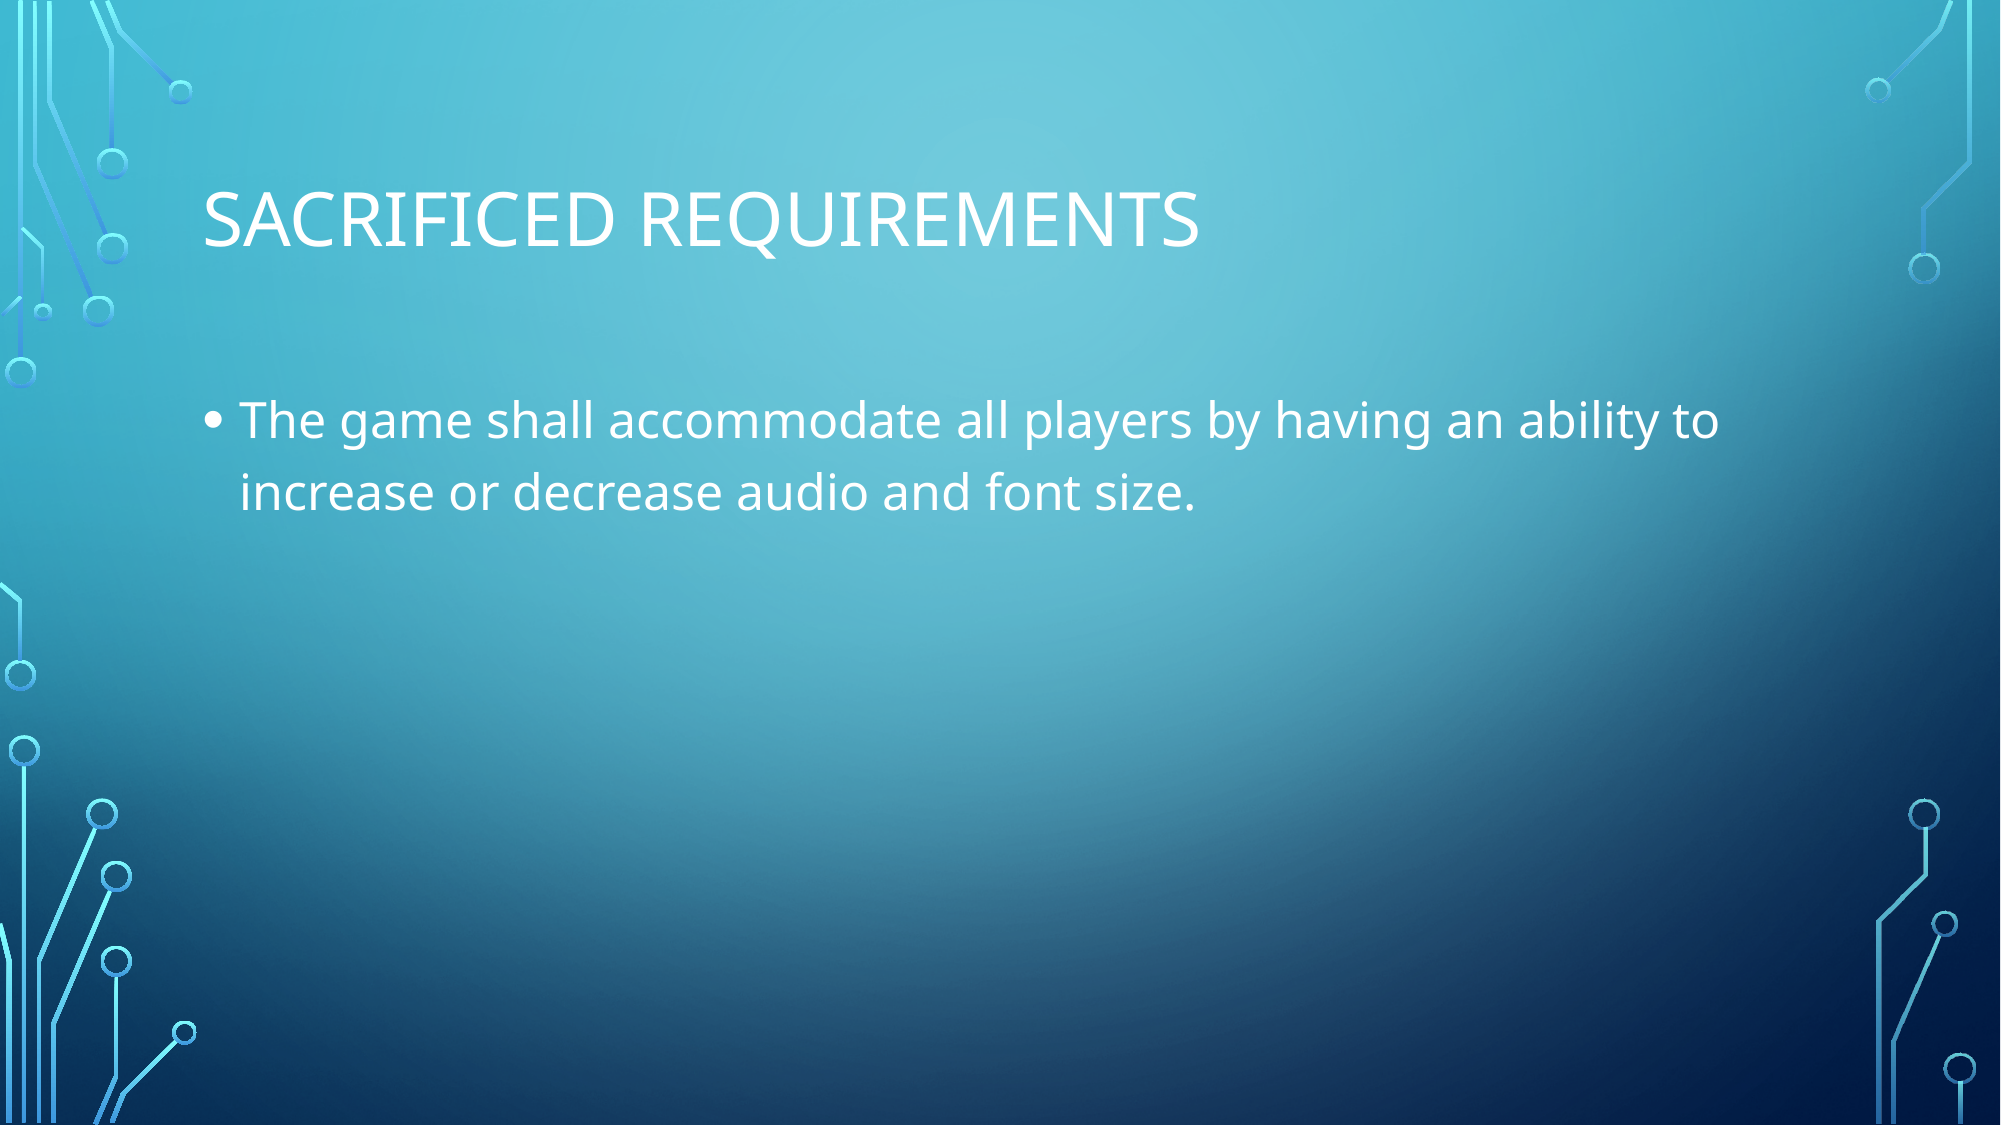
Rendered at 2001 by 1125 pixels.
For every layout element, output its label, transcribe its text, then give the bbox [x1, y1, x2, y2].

title Sacrificed requirements [187, 101, 1813, 344]
list The game shall accommodate all players by having an ability to increase or decrease audio and font size. [187, 369, 1813, 950]
